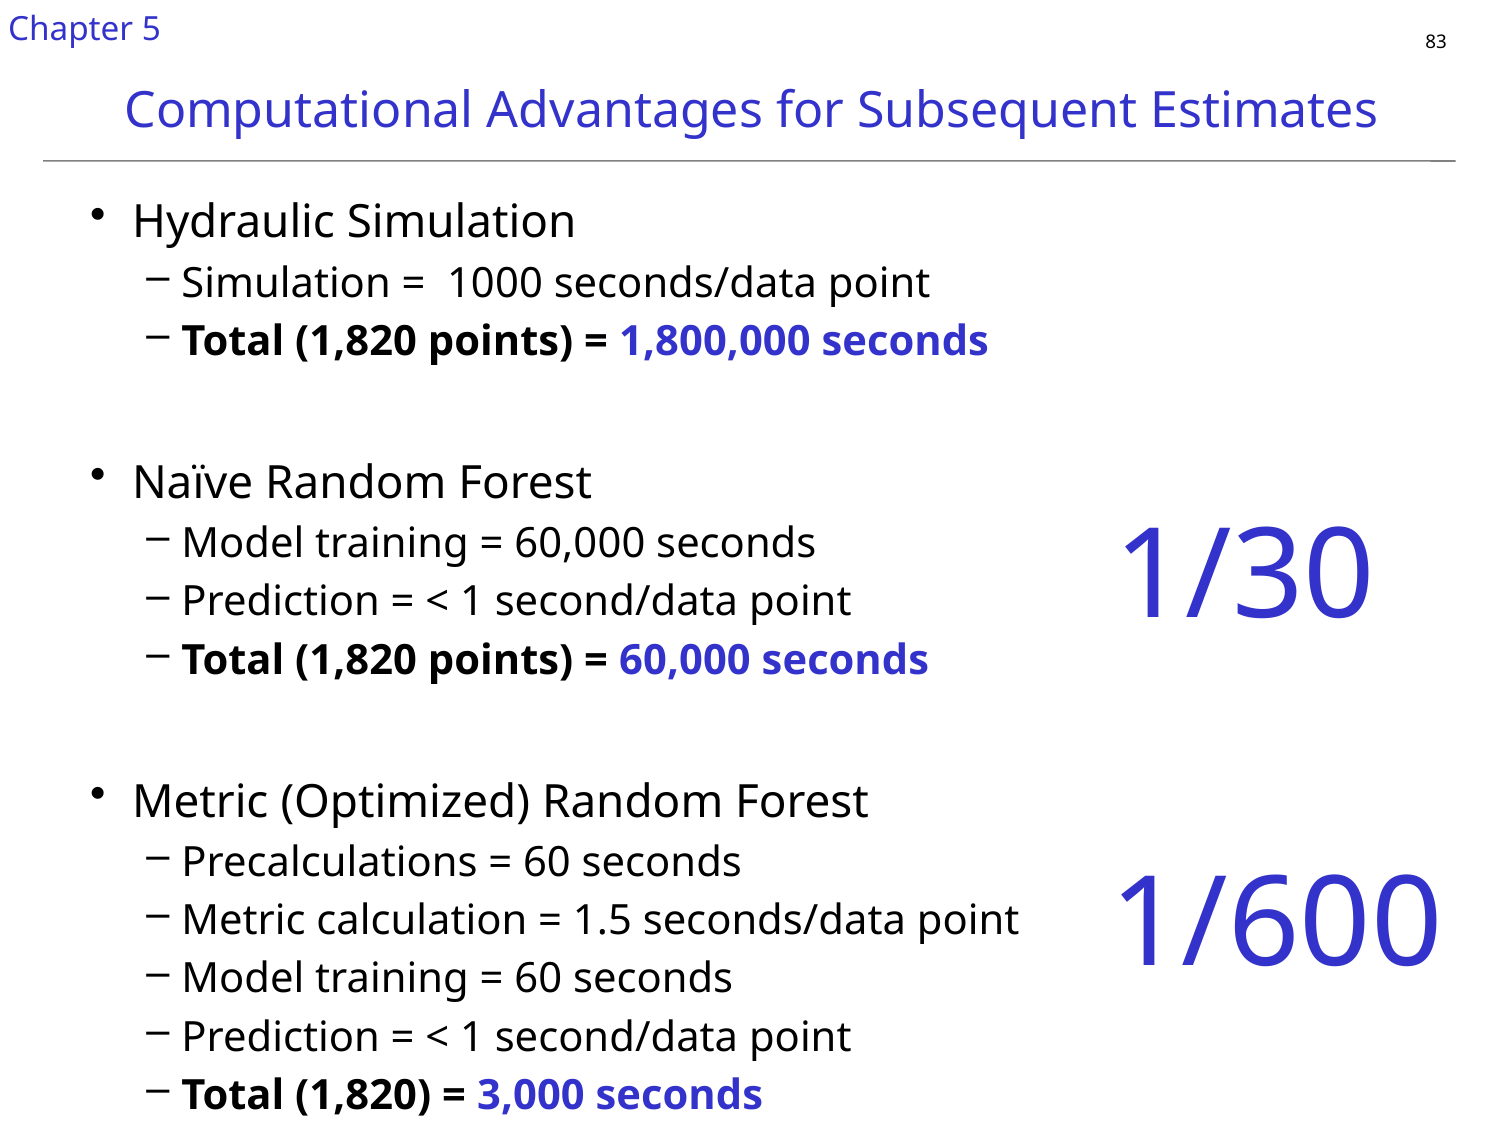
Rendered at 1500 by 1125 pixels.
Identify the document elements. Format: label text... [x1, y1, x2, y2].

text_box 1/30 [1099, 485, 1390, 650]
title Computational Advantages for Subsequent Estimates [76, 66, 1428, 150]
text_box Chapter 5 [0, 0, 176, 55]
text_box 1/600 [1095, 833, 1458, 998]
list Hydraulic Simulation Simulation = 1000 seconds/data point Total (1,820 points) = 1,800,000 seconds Naïve Random Forest Model training = 60,000 seconds Prediction = < 1 second/data point Total (1,820 points) = 60,000 seconds Metric (Optimized) Random Forest Precalculations = 60 seconds Metric calculation = 1.5 seconds/data point Model training = 60 seconds Prediction = < 1 second/data point Total (1,820) = 3,000 seconds [74, 184, 1426, 1071]
